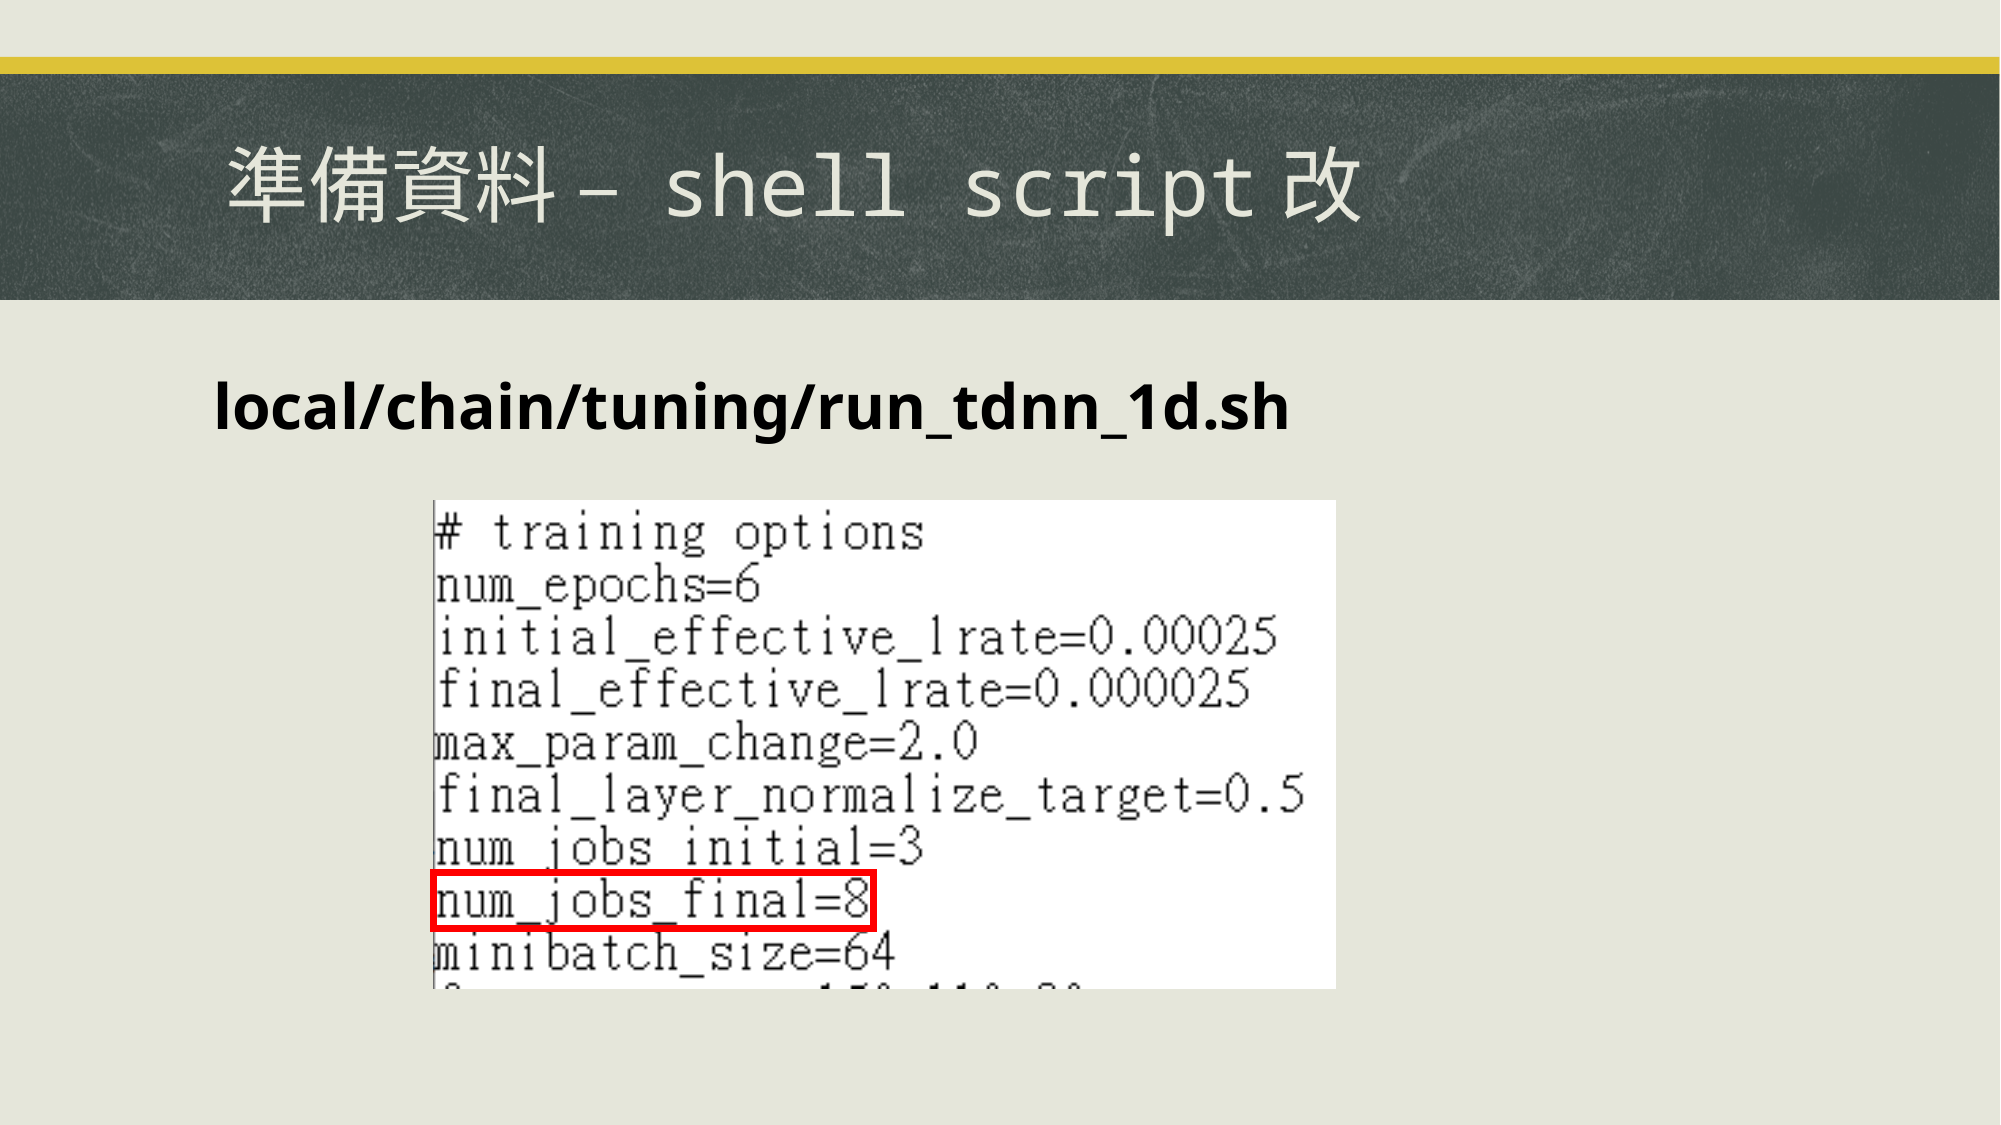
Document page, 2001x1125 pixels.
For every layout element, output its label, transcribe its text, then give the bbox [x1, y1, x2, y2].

picture [0, 74, 2000, 300]
text_box local/chain/tuning/run_tdnn_1d.sh [198, 299, 1802, 517]
title 準備資料 – shell script改 [210, 76, 1790, 299]
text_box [433, 500, 1336, 989]
